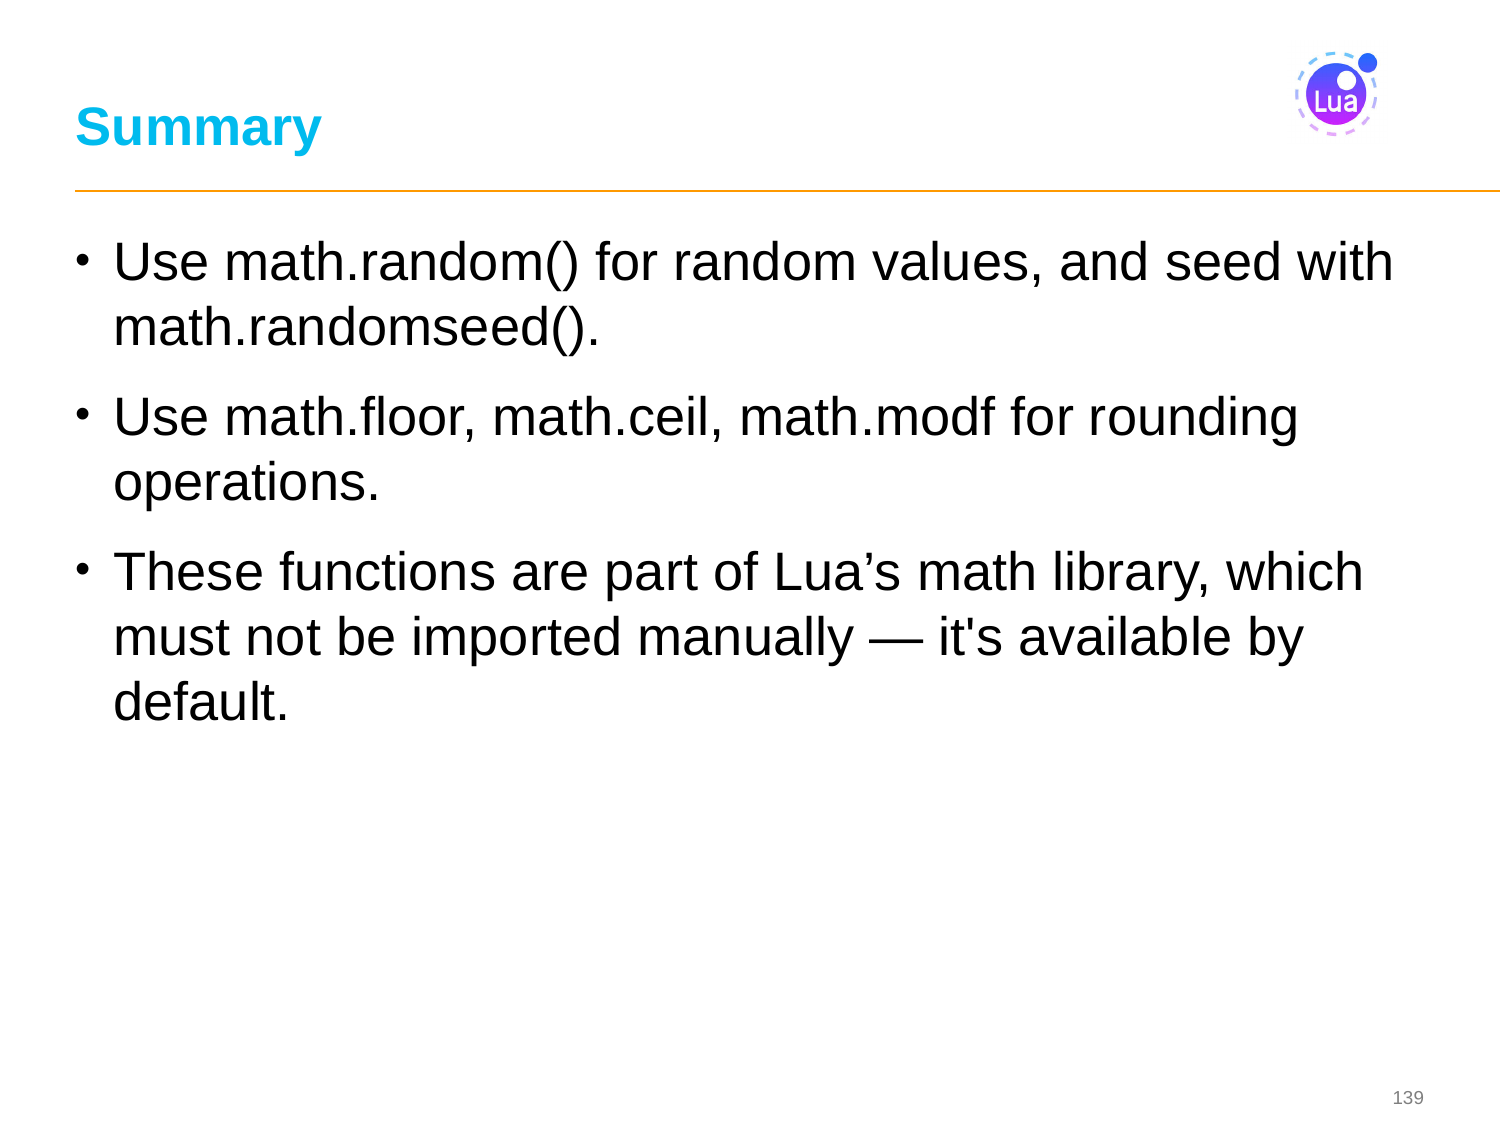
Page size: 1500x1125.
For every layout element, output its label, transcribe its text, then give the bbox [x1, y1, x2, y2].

title Summary [75, 27, 1422, 157]
list Use math.random() for random values, and seed with math.randomseed(). Use math.floor, math.ceil, math.modf for rounding operations. These functions are part of Lua’s math library, which must not be imported manually — it's available by default. [75, 226, 1425, 1018]
